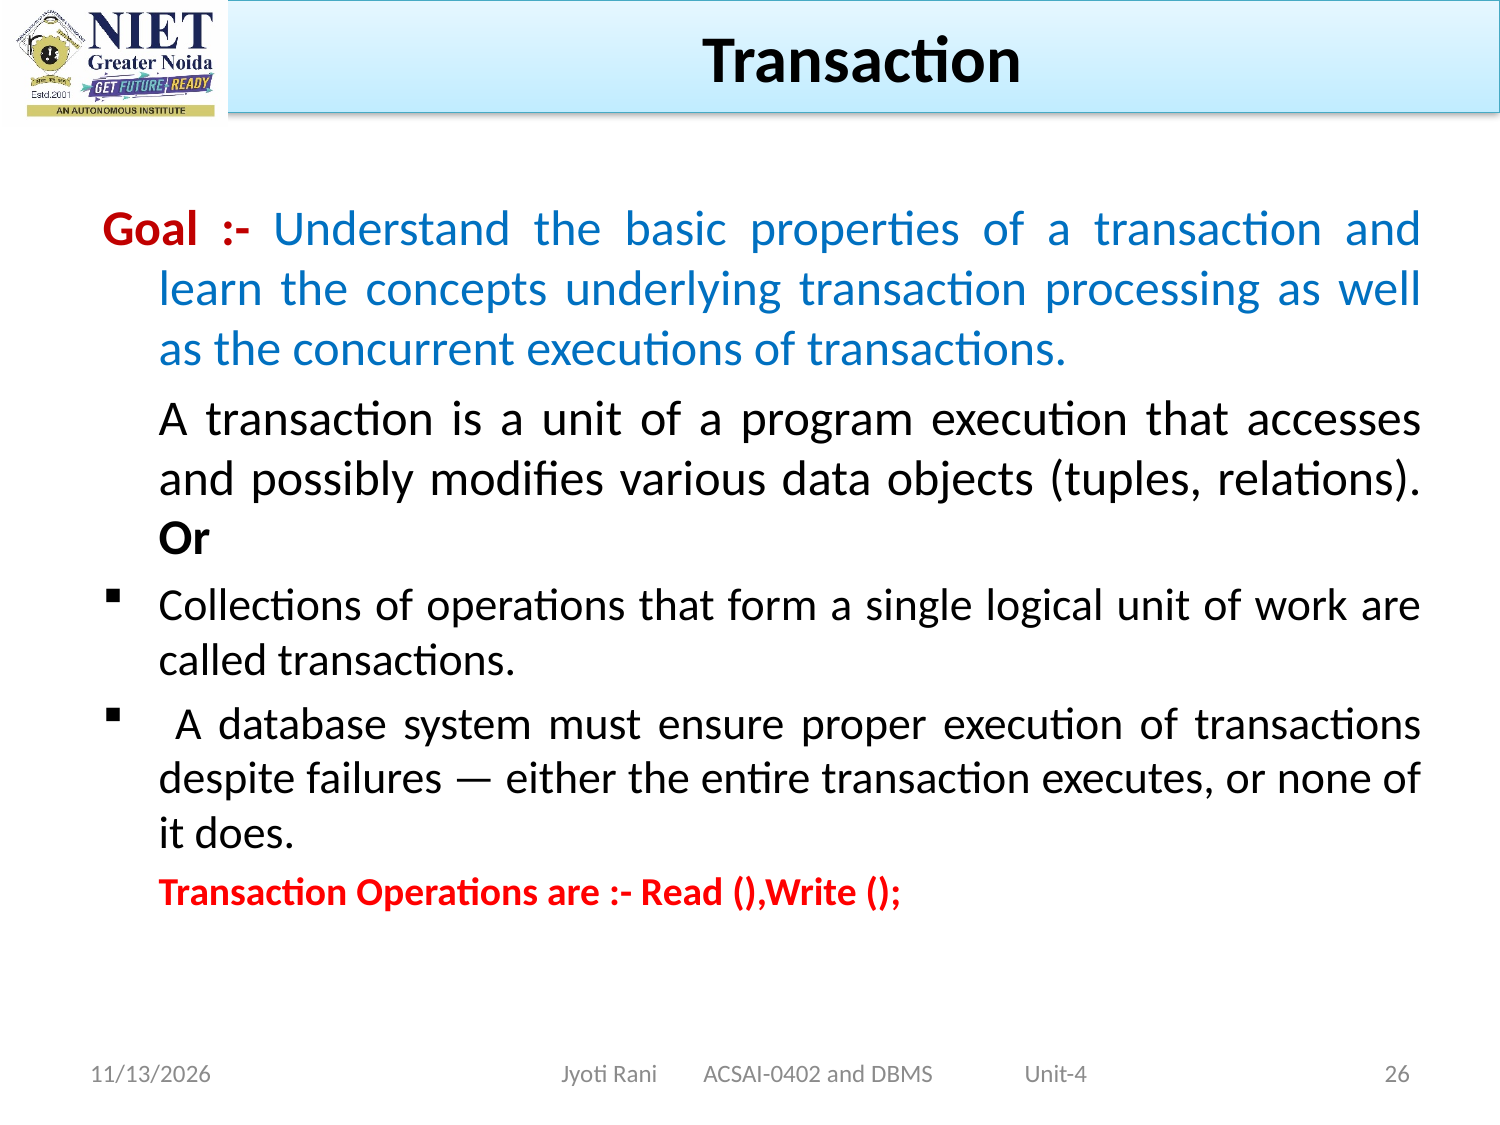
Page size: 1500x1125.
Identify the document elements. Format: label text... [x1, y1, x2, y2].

text_box Transaction [230, 0, 1500, 113]
list Goal :- Understand the basic properties of a transaction and learn the concepts underlying transaction processing as well as the concurrent executions of transactions. A transaction is a unit of a program execution that accesses and possibly modifies various data objects (tuples, relations). Or Collections of operations that form a single logical unit of work are called transactions. A database system must ensure proper execution of transactions despite failures — either the entire transaction executes, or none of it does. Transaction Operations are :- Read (),Write (); [87, 187, 1438, 1013]
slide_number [75, 1042, 412, 1103]
slide_number 26 [1074, 1042, 1425, 1103]
picture [2, 0, 228, 128]
footer Jyoti Rani ACSAI-0402 and DBMS Unit-4 [412, 1042, 1074, 1103]
